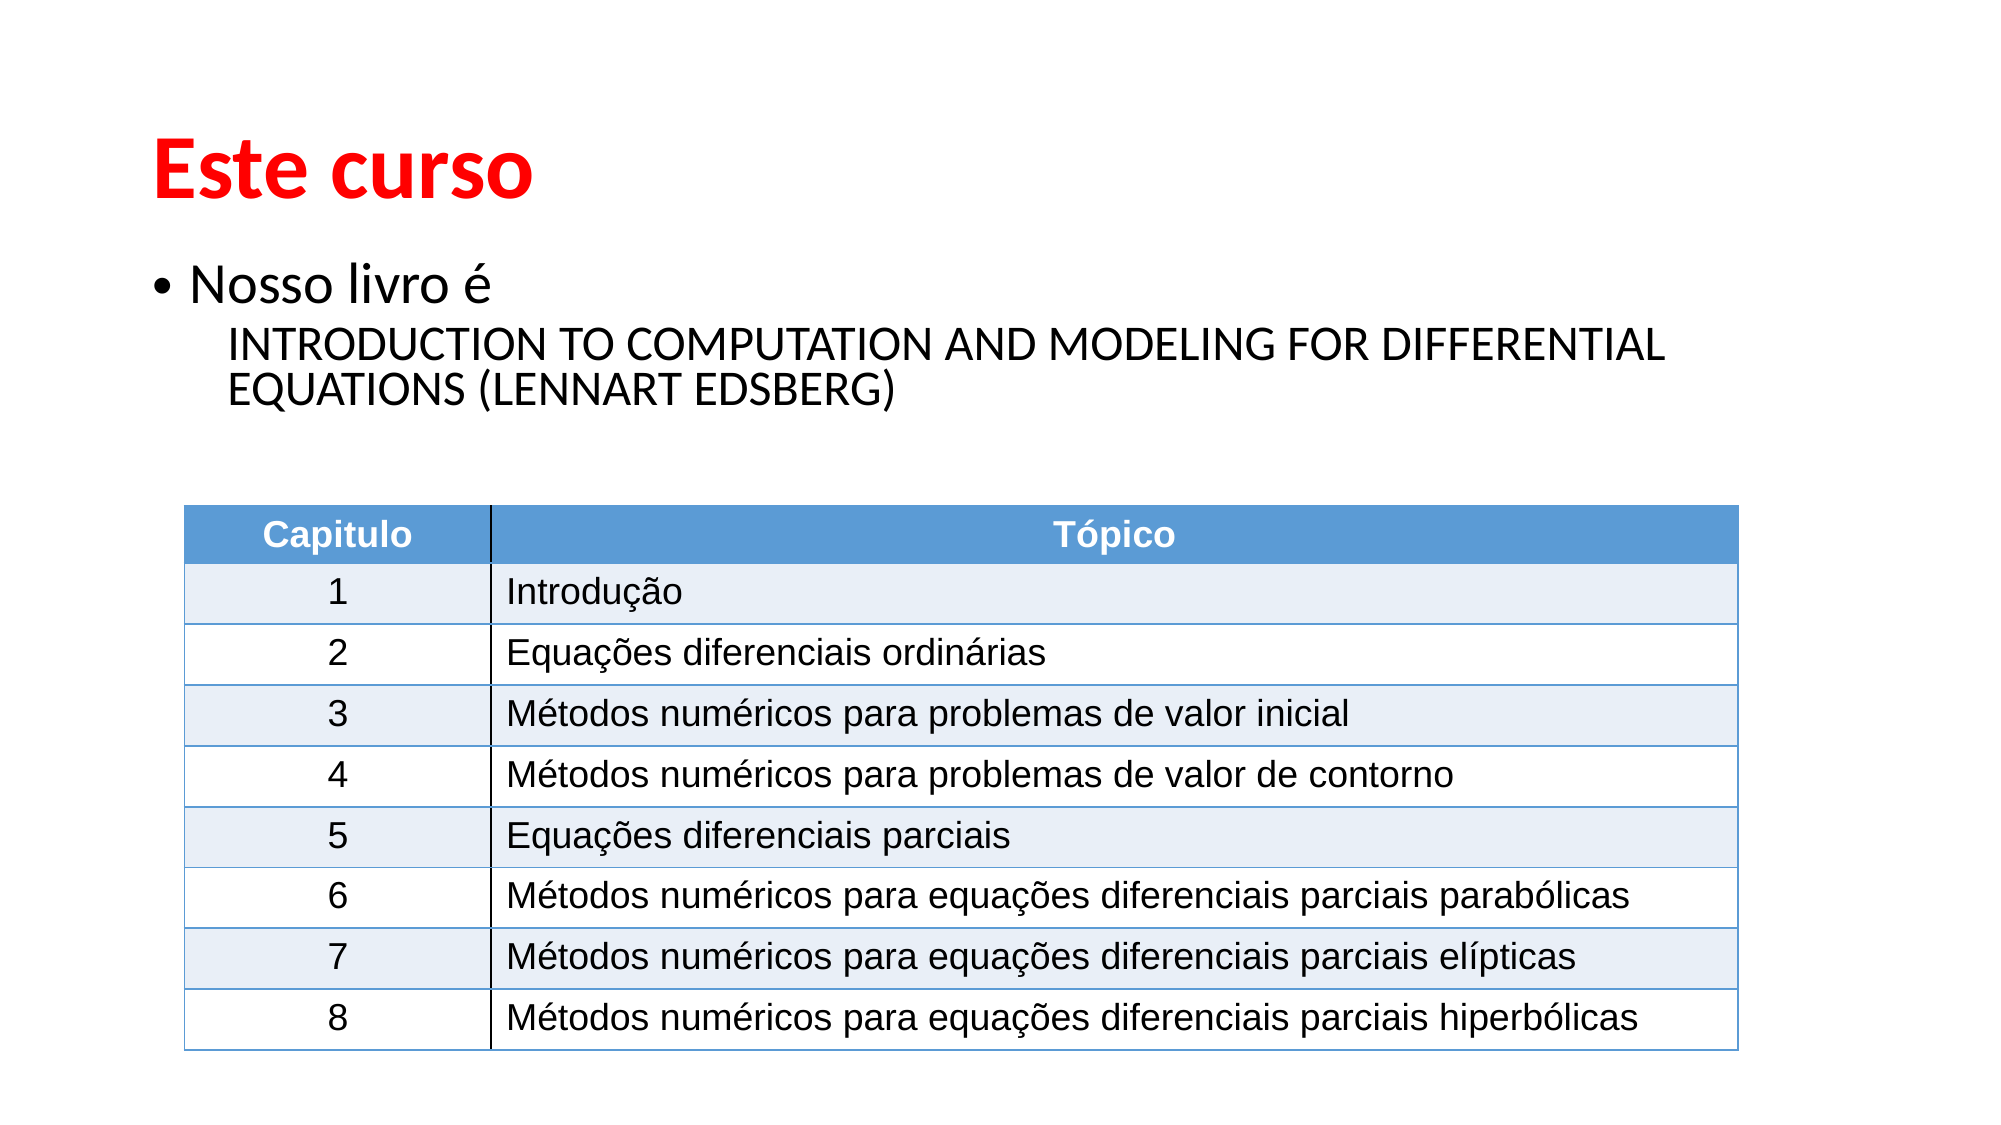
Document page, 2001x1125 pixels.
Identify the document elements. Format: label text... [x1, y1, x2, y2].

table_cell Equações diferenciais parciais [492, 808, 1737, 867]
table_header Capitulo [185, 507, 490, 562]
table_cell 2 [185, 625, 490, 684]
table_cell 5 [185, 808, 490, 867]
table_cell Introdução [492, 564, 1737, 623]
table_cell 3 [185, 686, 490, 745]
title Este curso [137, 59, 1863, 278]
table_cell Equações diferenciais ordinárias [492, 625, 1737, 684]
table_cell Métodos numéricos para problemas de valor inicial [492, 686, 1737, 745]
table_cell 4 [185, 747, 490, 806]
table_cell 1 [185, 564, 490, 623]
table_cell Métodos numéricos para equações diferenciais parciais elípticas [492, 929, 1737, 988]
table_header Tópico [492, 507, 1737, 562]
table_cell Métodos numéricos para equações diferenciais parciais hiperbólicas [492, 990, 1737, 1049]
table_cell Métodos numéricos para equações diferenciais parciais parabólicas [492, 868, 1737, 927]
table_cell Métodos numéricos para problemas de valor de contorno [492, 747, 1737, 806]
list Nosso livro é INTRODUCTION TO COMPUTATION AND MODELING FOR DIFFERENTIAL EQUATIONS (LENNART EDSBERG) [137, 254, 1817, 465]
table_cell 8 [185, 990, 490, 1049]
table_cell 6 [185, 868, 490, 927]
table_cell 7 [185, 929, 490, 988]
